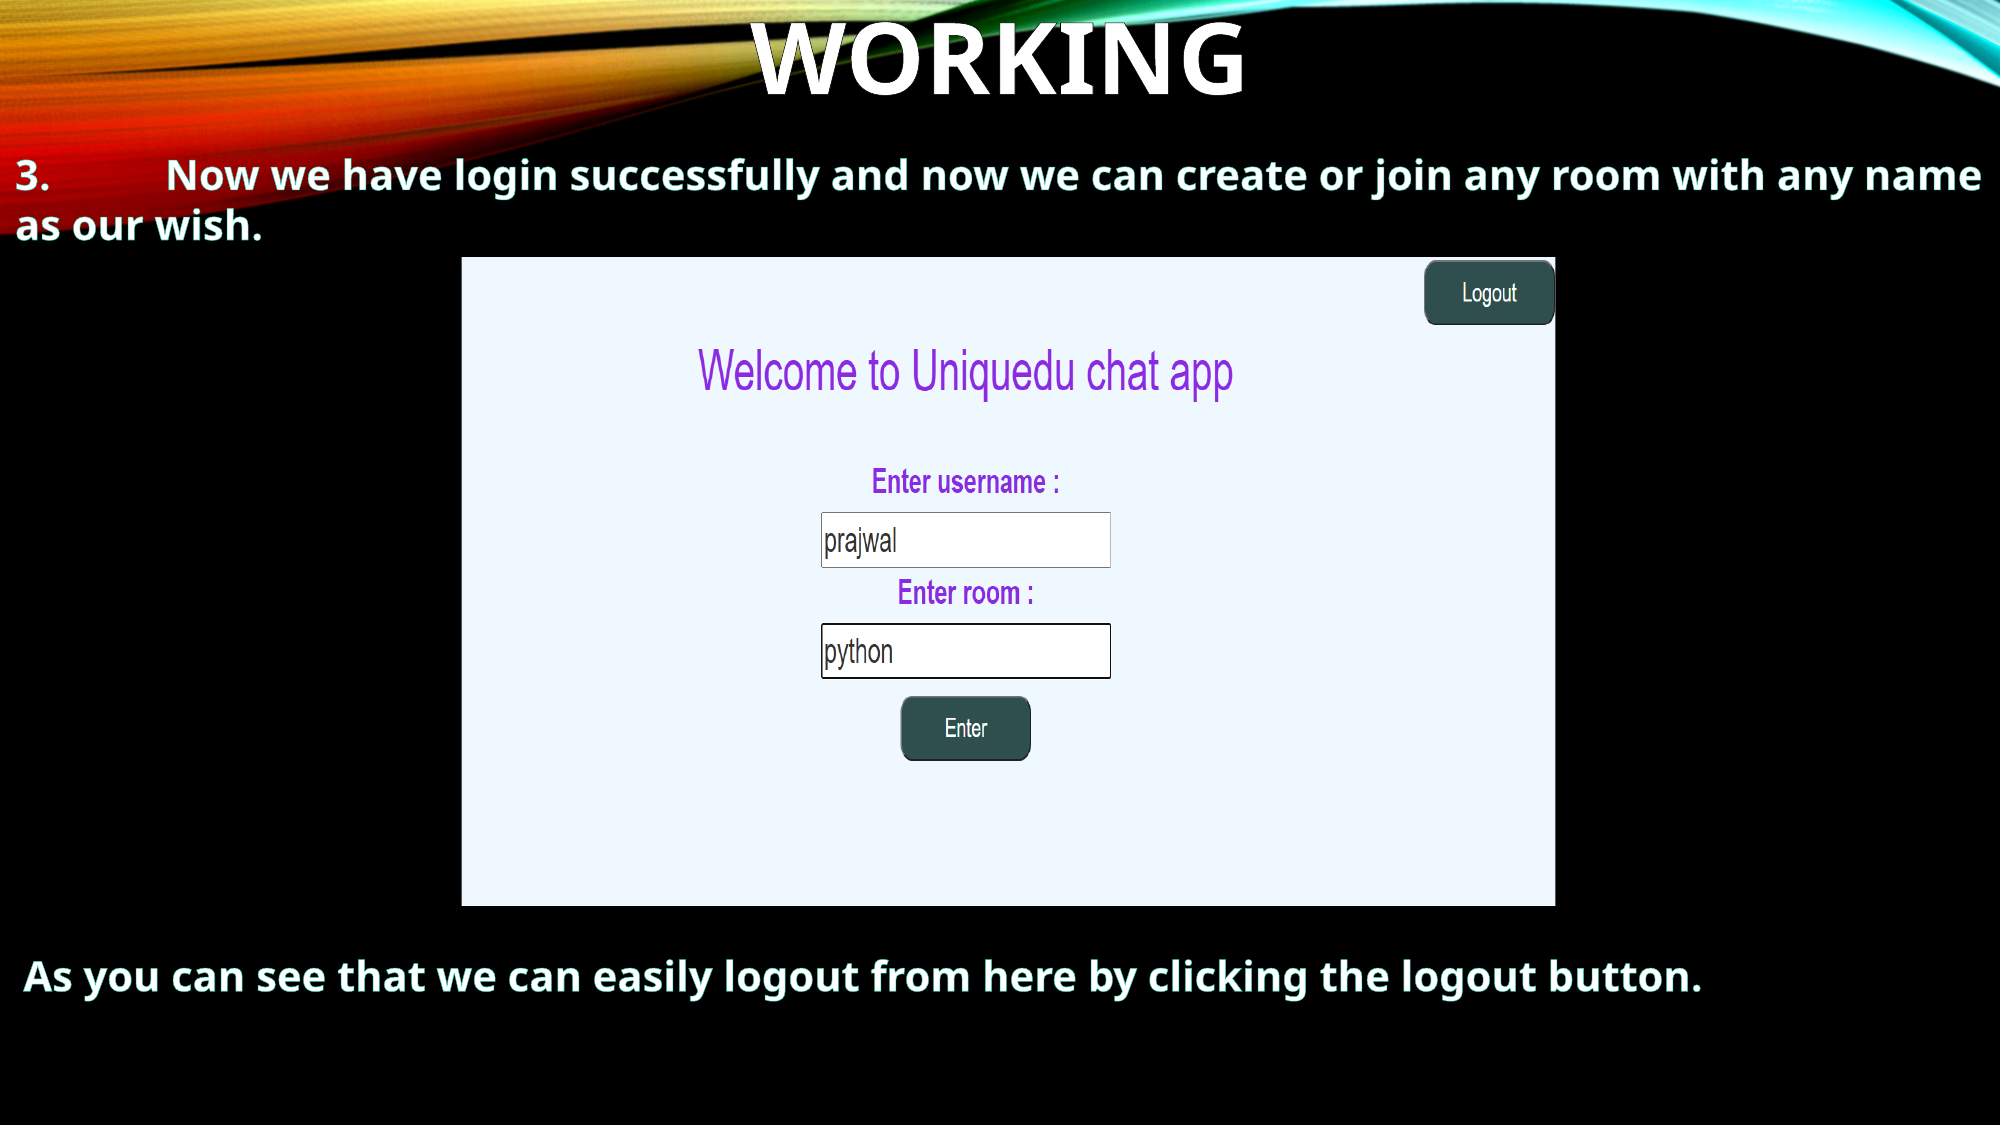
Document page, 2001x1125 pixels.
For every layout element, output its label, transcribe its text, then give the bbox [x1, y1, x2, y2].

text_box As you can see that we can easily logout from here by clicking the logout button. [8, 942, 2000, 1007]
picture [0, 0, 2000, 140]
picture [461, 256, 1556, 906]
text_box 3. Now we have login successfully and now we can create or join any room with any name as our wish. [0, 140, 2000, 256]
text_box WORKING [319, 0, 1681, 122]
